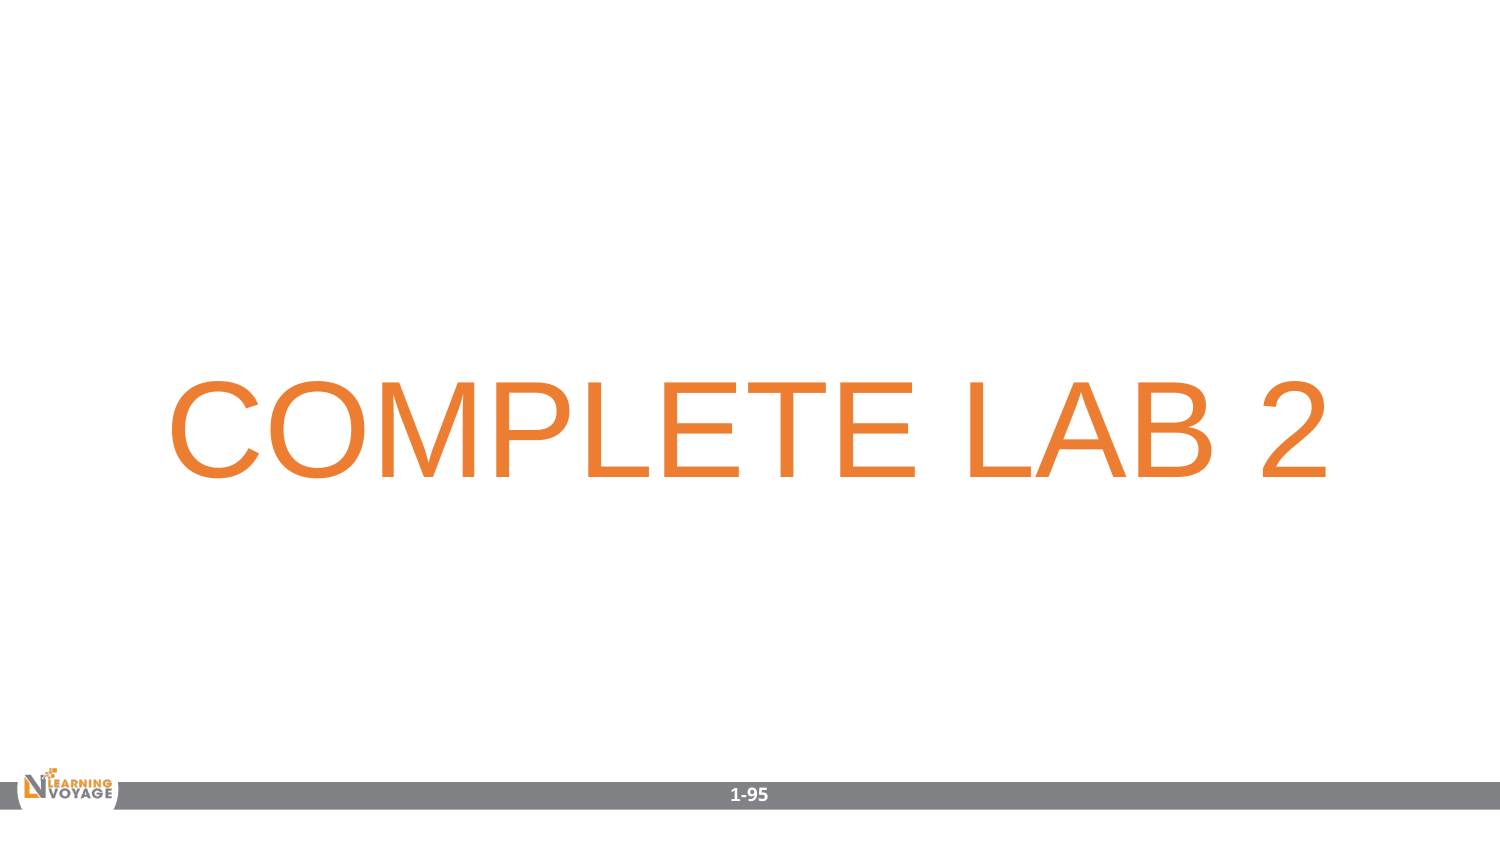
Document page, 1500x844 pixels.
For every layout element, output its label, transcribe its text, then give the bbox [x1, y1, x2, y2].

slide_number 1-95 [692, 770, 784, 821]
picture [0, 706, 144, 844]
text_box COMPLETE LAB 2 [126, 337, 1373, 505]
